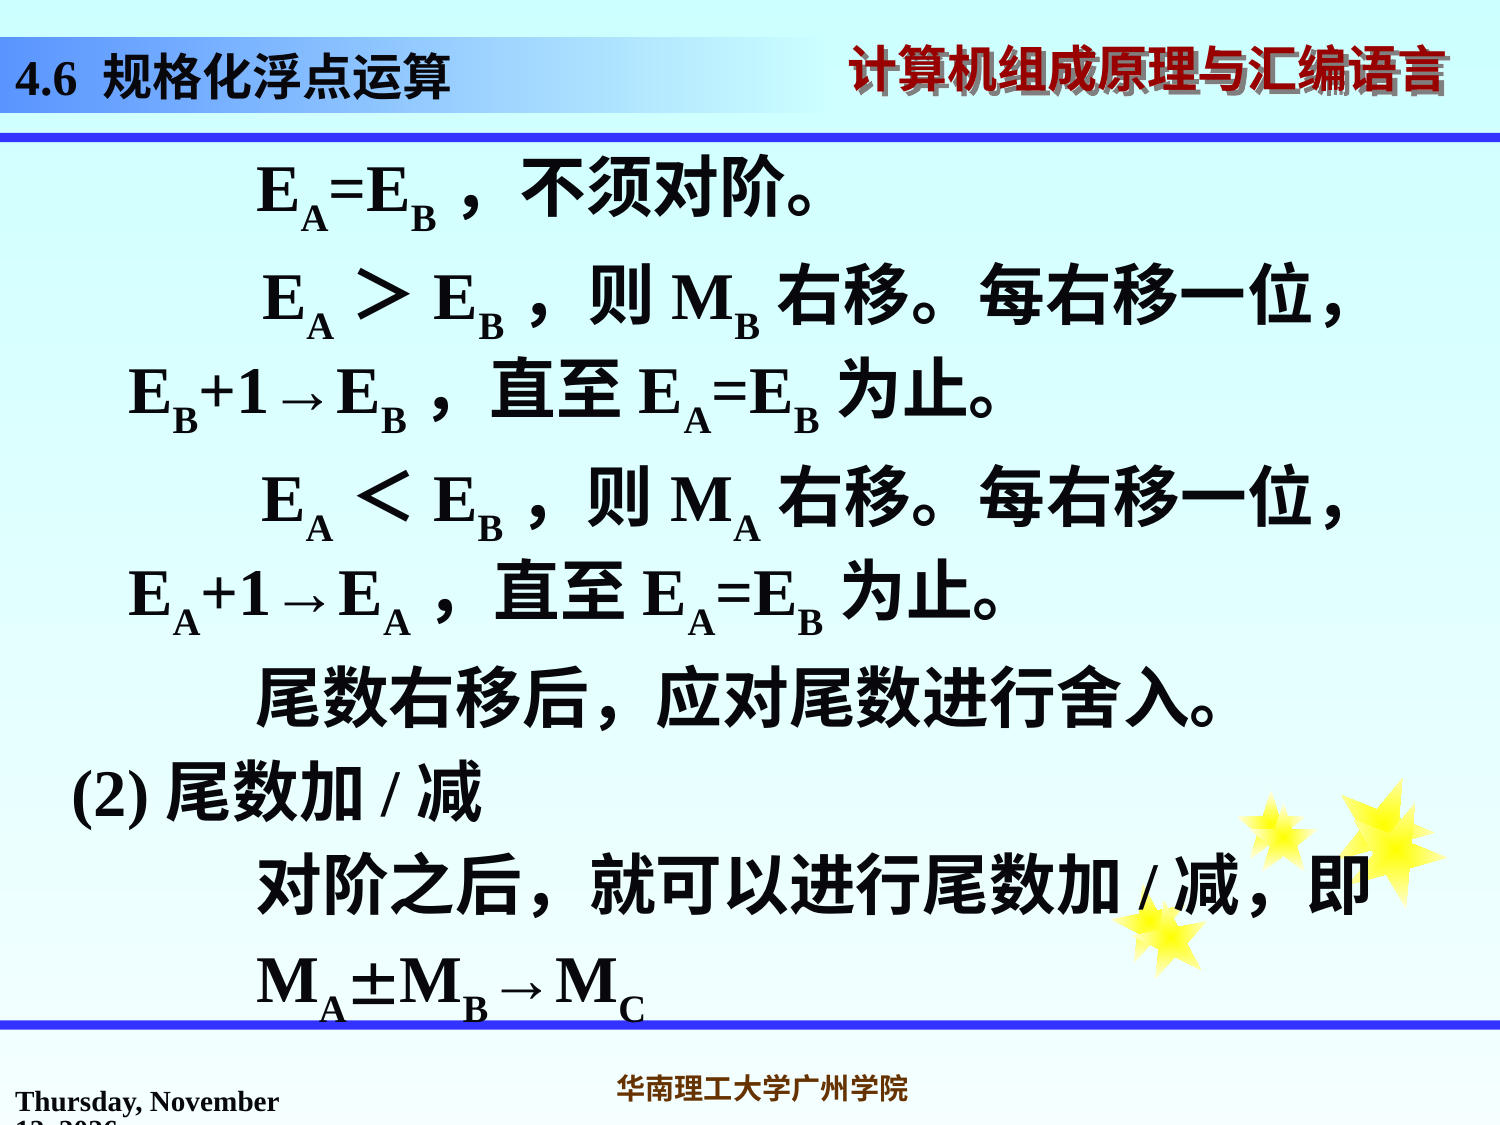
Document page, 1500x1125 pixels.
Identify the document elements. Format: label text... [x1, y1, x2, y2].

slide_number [0, 1050, 313, 1125]
title 4.6 规格化浮点运算 [0, 37, 825, 113]
list EA=EB，不须对阶。 EA＞EB，则MB右移。每右移一位，EB+1→EB，直至EA=EB为止。 EA＜EB，则MA右移。每右移一位，EA+1→EA，直至EA=EB为止。 尾数右移后，应对尾数进行舍入。 (2)尾数加/减 对阶之后，就可以进行尾数加/减，即 MAMB→MC [56, 137, 1413, 981]
footer 华南理工大学广州学院 [525, 1050, 1000, 1125]
